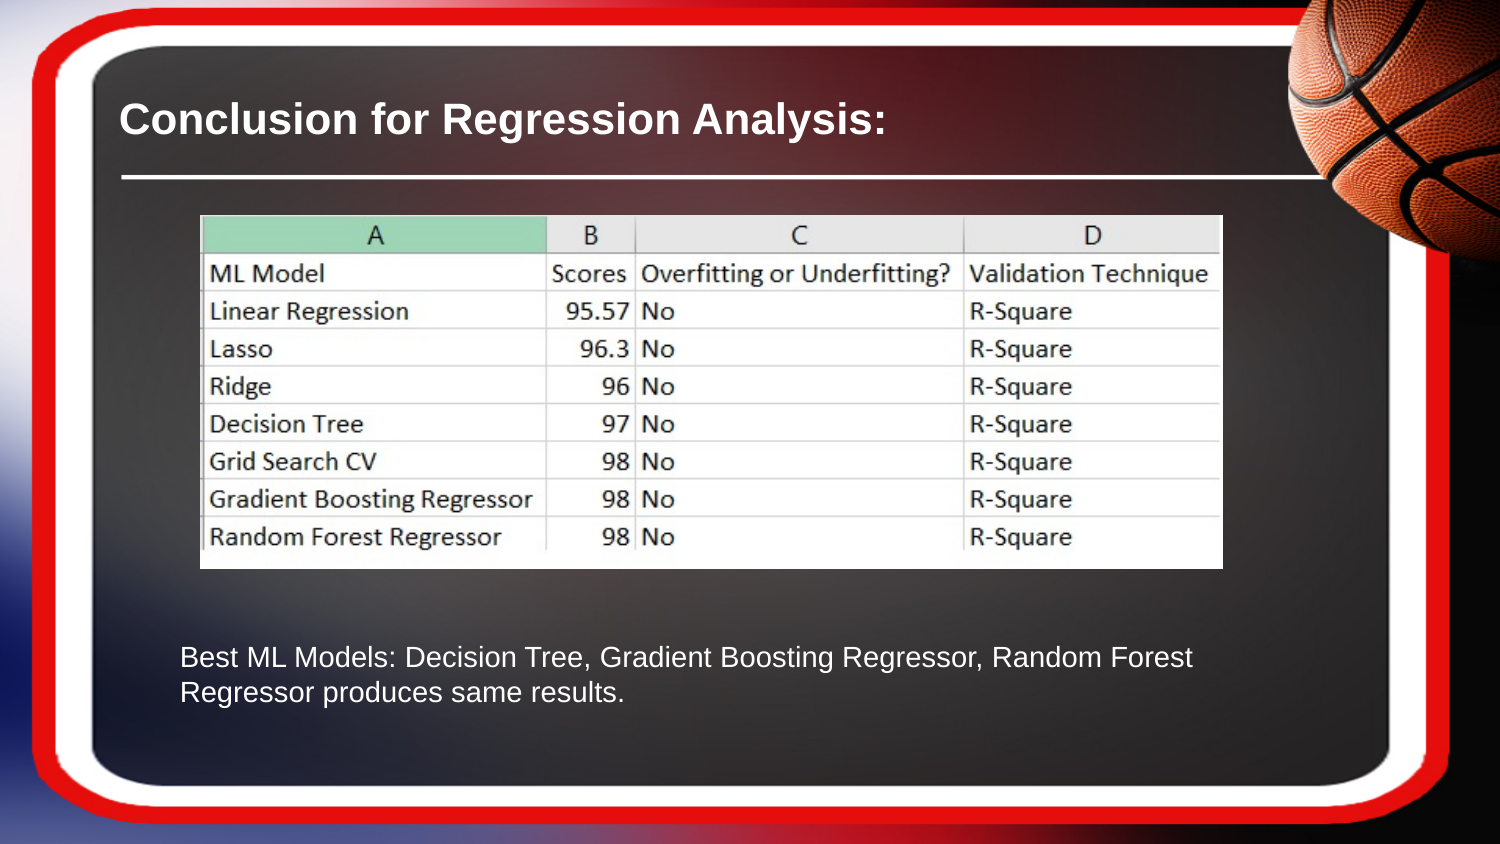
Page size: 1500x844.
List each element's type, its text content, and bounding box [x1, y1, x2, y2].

picture [0, 0, 1500, 844]
text_box Best ML Models: Decision Tree, Gradient Boosting Regressor, Random Forest Regressor produces same results. [164, 622, 1258, 723]
title Conclusion for Regression Analysis: [111, 84, 1377, 149]
